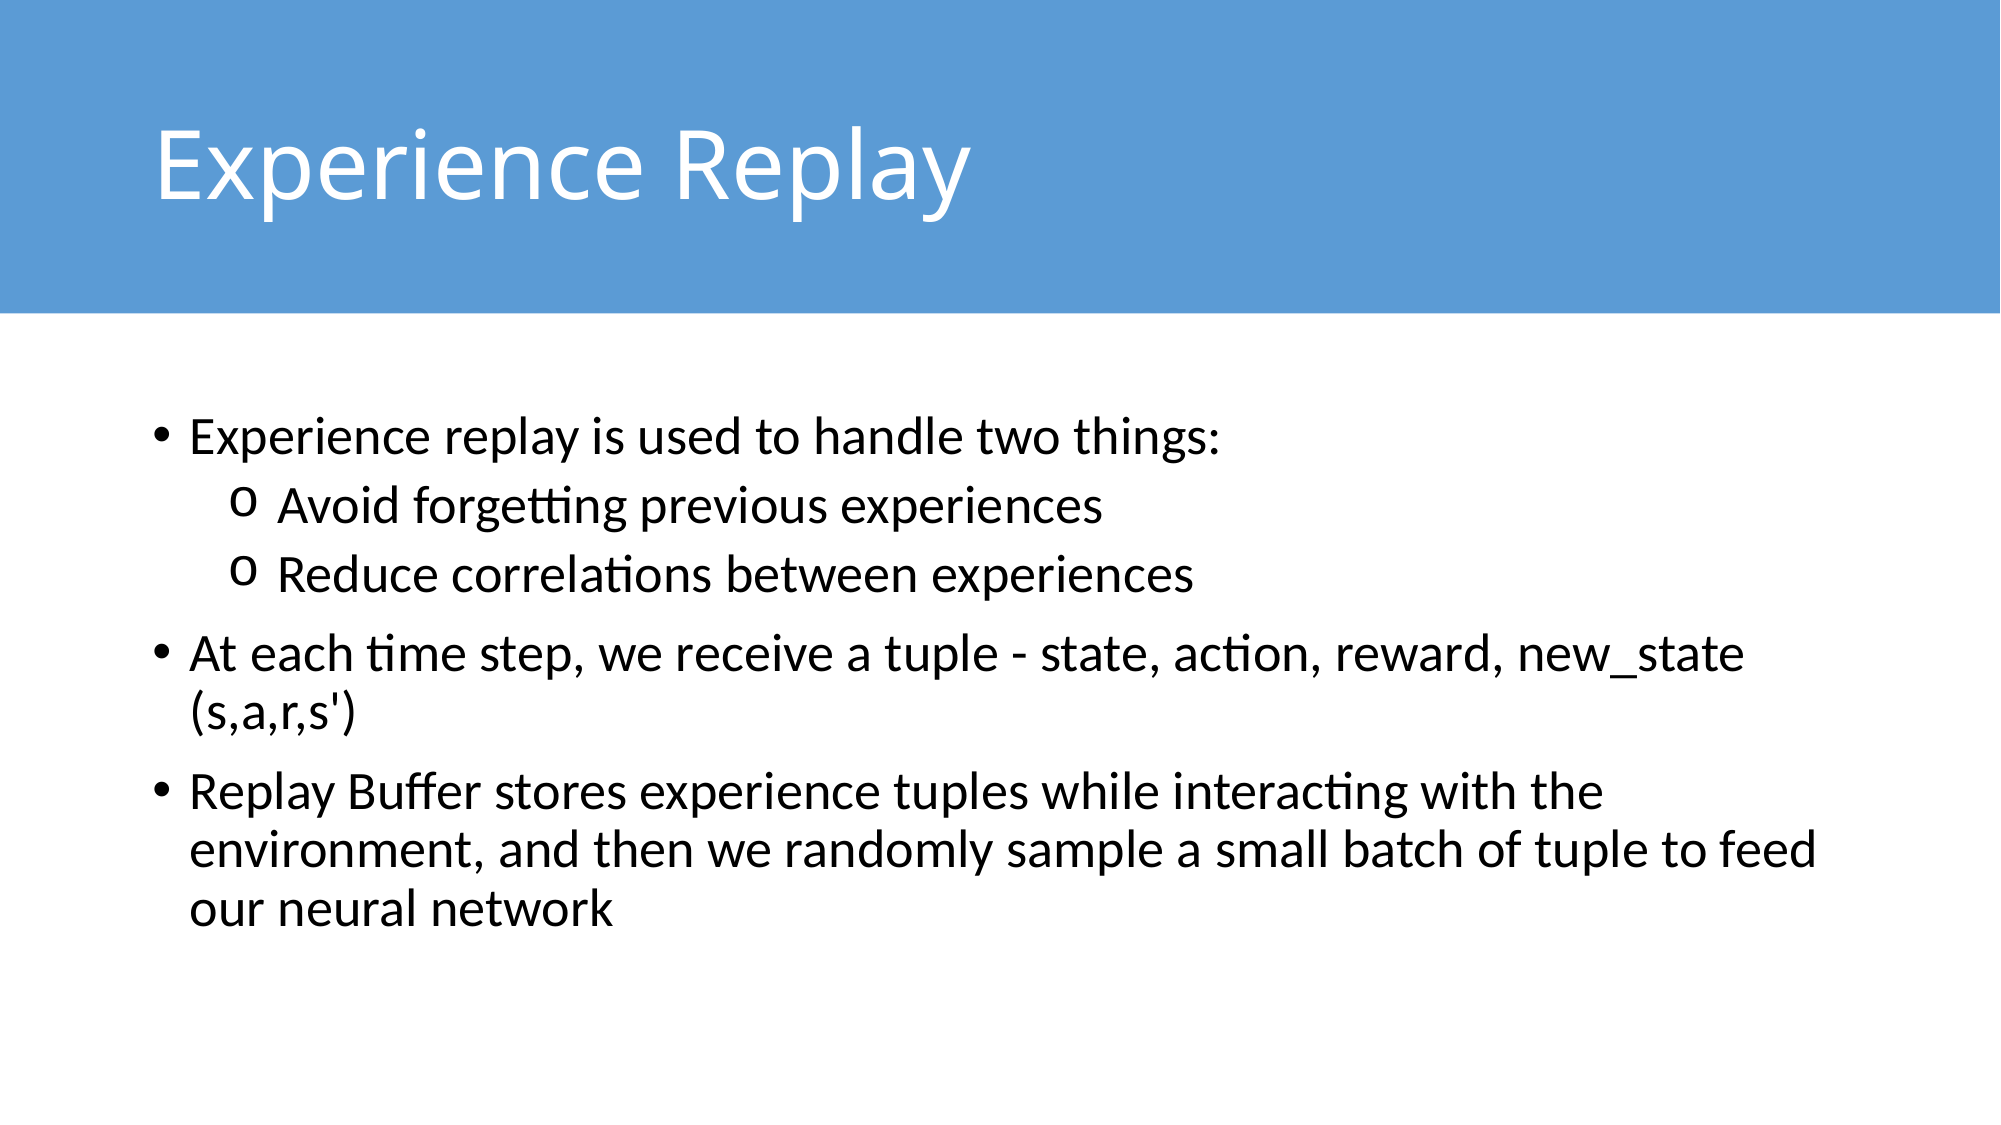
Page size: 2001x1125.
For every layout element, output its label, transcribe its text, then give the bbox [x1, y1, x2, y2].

text_box [0, 0, 2000, 314]
title Experience Replay [137, 59, 1863, 278]
list Experience replay is used to handle two things: Avoid forgetting previous experiences Reduce correlations between experiences At each time step, we receive a tuple - state, action, reward, new_state (s,a,r,s') Replay Buffer stores experience tuples while interacting with the environment, and then we randomly sample a small batch of tuple to feed our neural network [137, 399, 1863, 1014]
